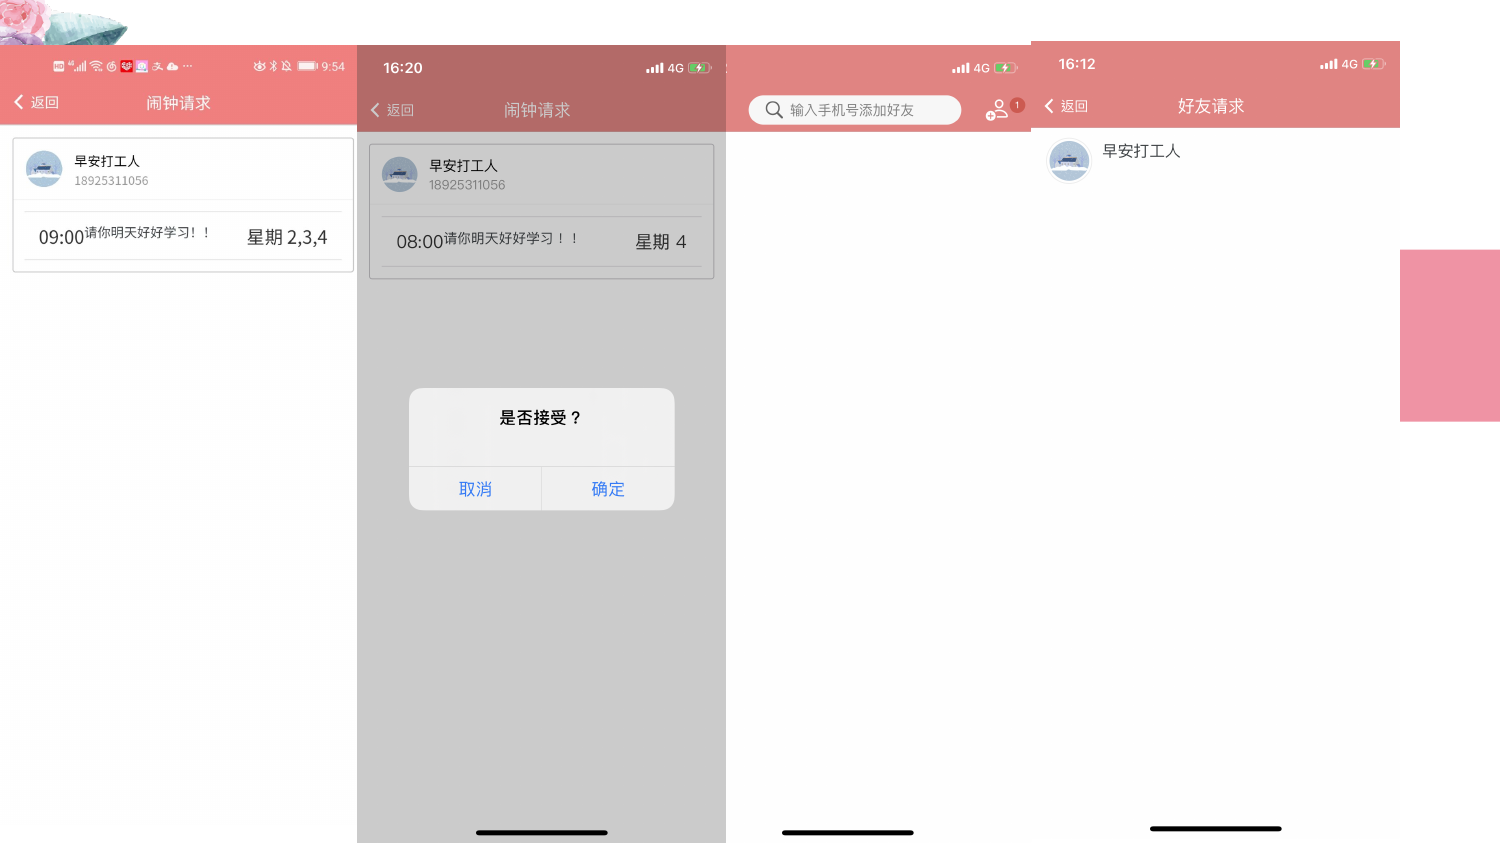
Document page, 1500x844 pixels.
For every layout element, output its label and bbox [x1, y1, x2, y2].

text_box [1404, 249, 1500, 422]
picture [0, 0, 1400, 843]
